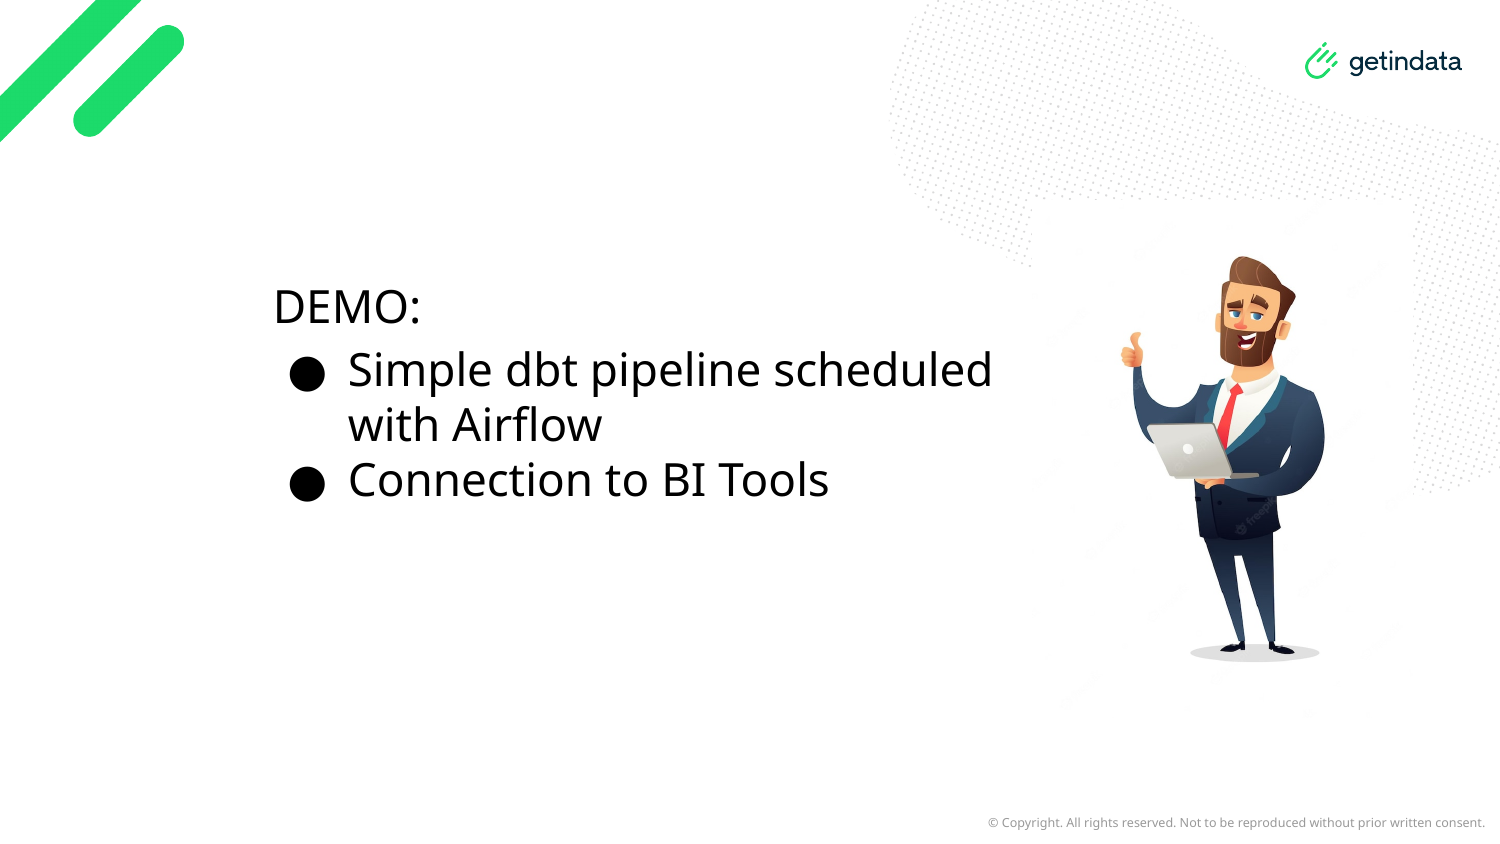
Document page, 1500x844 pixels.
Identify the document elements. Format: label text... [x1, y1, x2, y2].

picture [0, 0, 184, 207]
picture [859, 0, 1500, 718]
text_box DEMO: Simple dbt pipeline scheduled with Airflow Connection to BI Tools [257, 262, 1027, 521]
